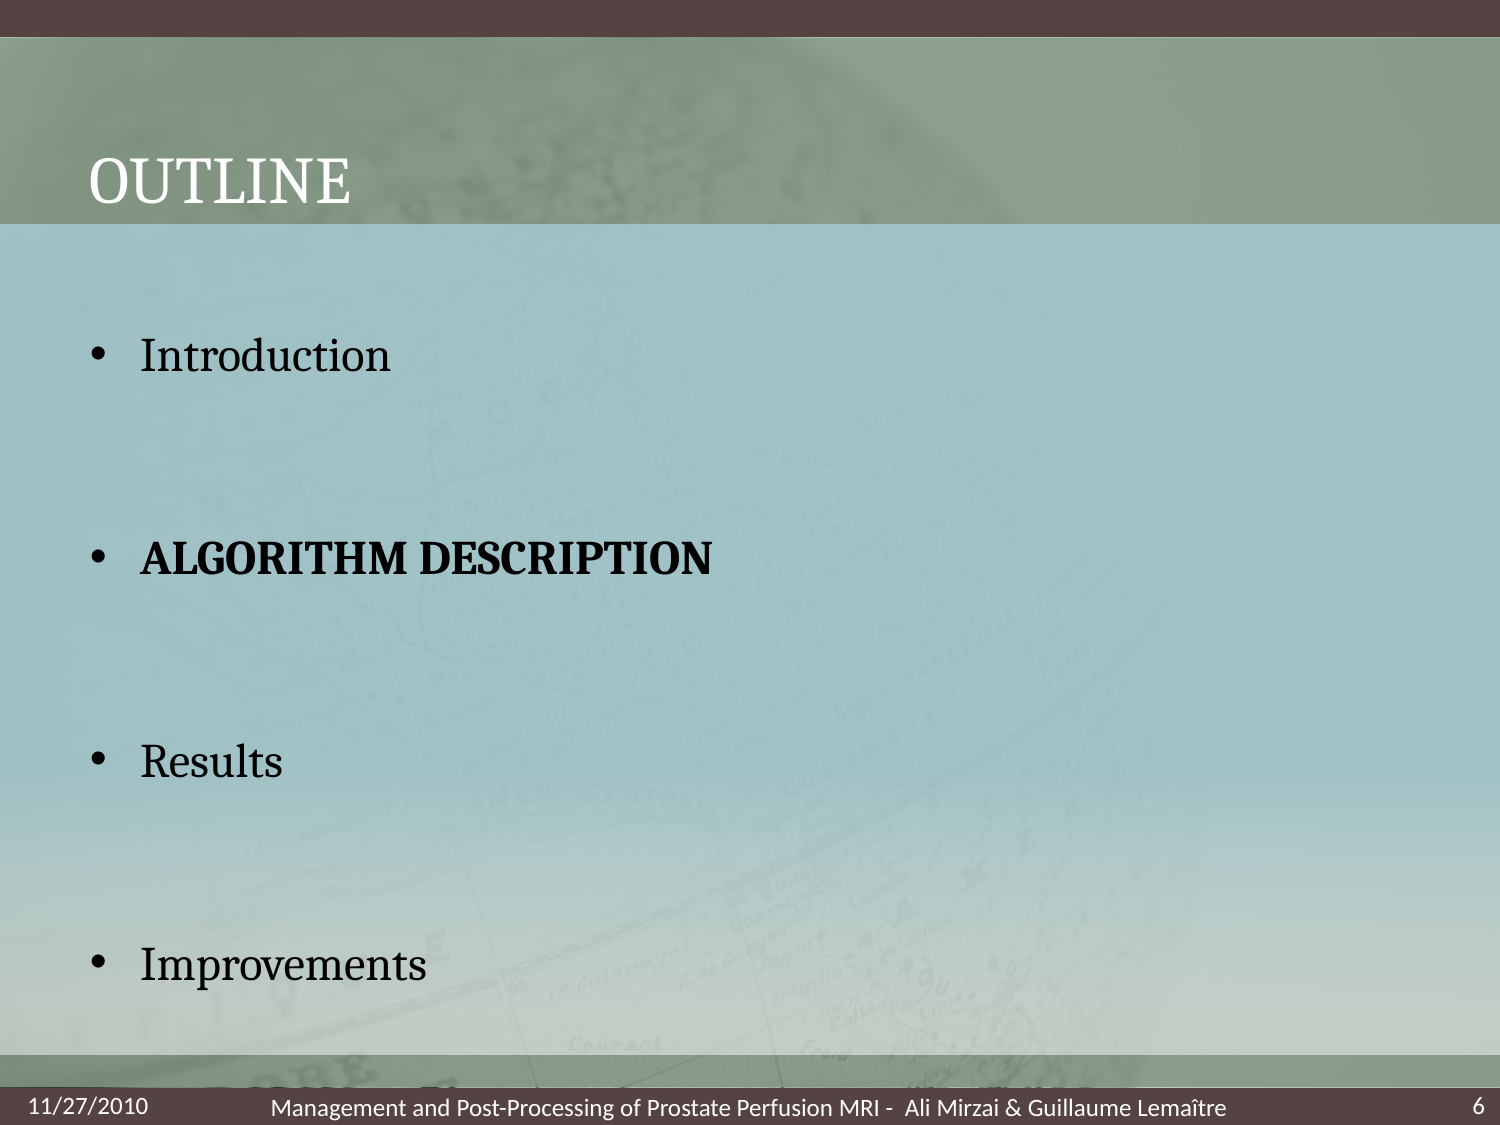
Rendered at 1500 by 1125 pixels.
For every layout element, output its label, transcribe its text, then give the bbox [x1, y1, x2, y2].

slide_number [12, 1087, 175, 1121]
title Outline [75, 37, 1425, 225]
footer Management and Post-Processing of Prostate Perfusion MRI - Ali Mirzai & Guillaume Lemaître [231, 1087, 1269, 1125]
slide_number 6 [1362, 1087, 1500, 1121]
list Introduction ALGORITHM DESCRIPTION Results Improvements [75, 248, 1425, 1005]
